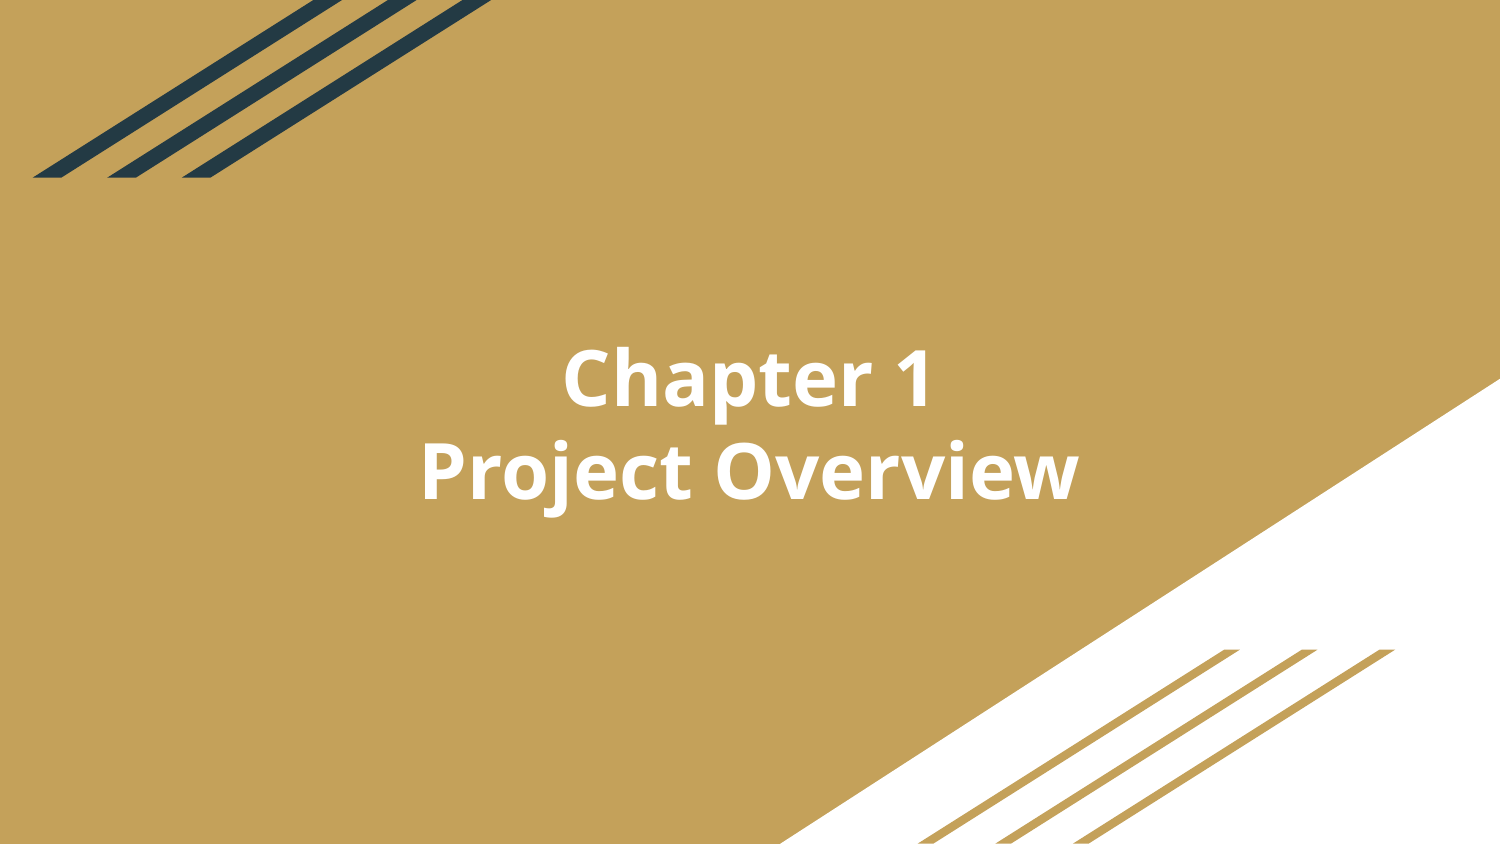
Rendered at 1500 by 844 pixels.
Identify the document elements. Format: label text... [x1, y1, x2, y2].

title Chapter 1 Project Overview [266, 269, 1234, 574]
